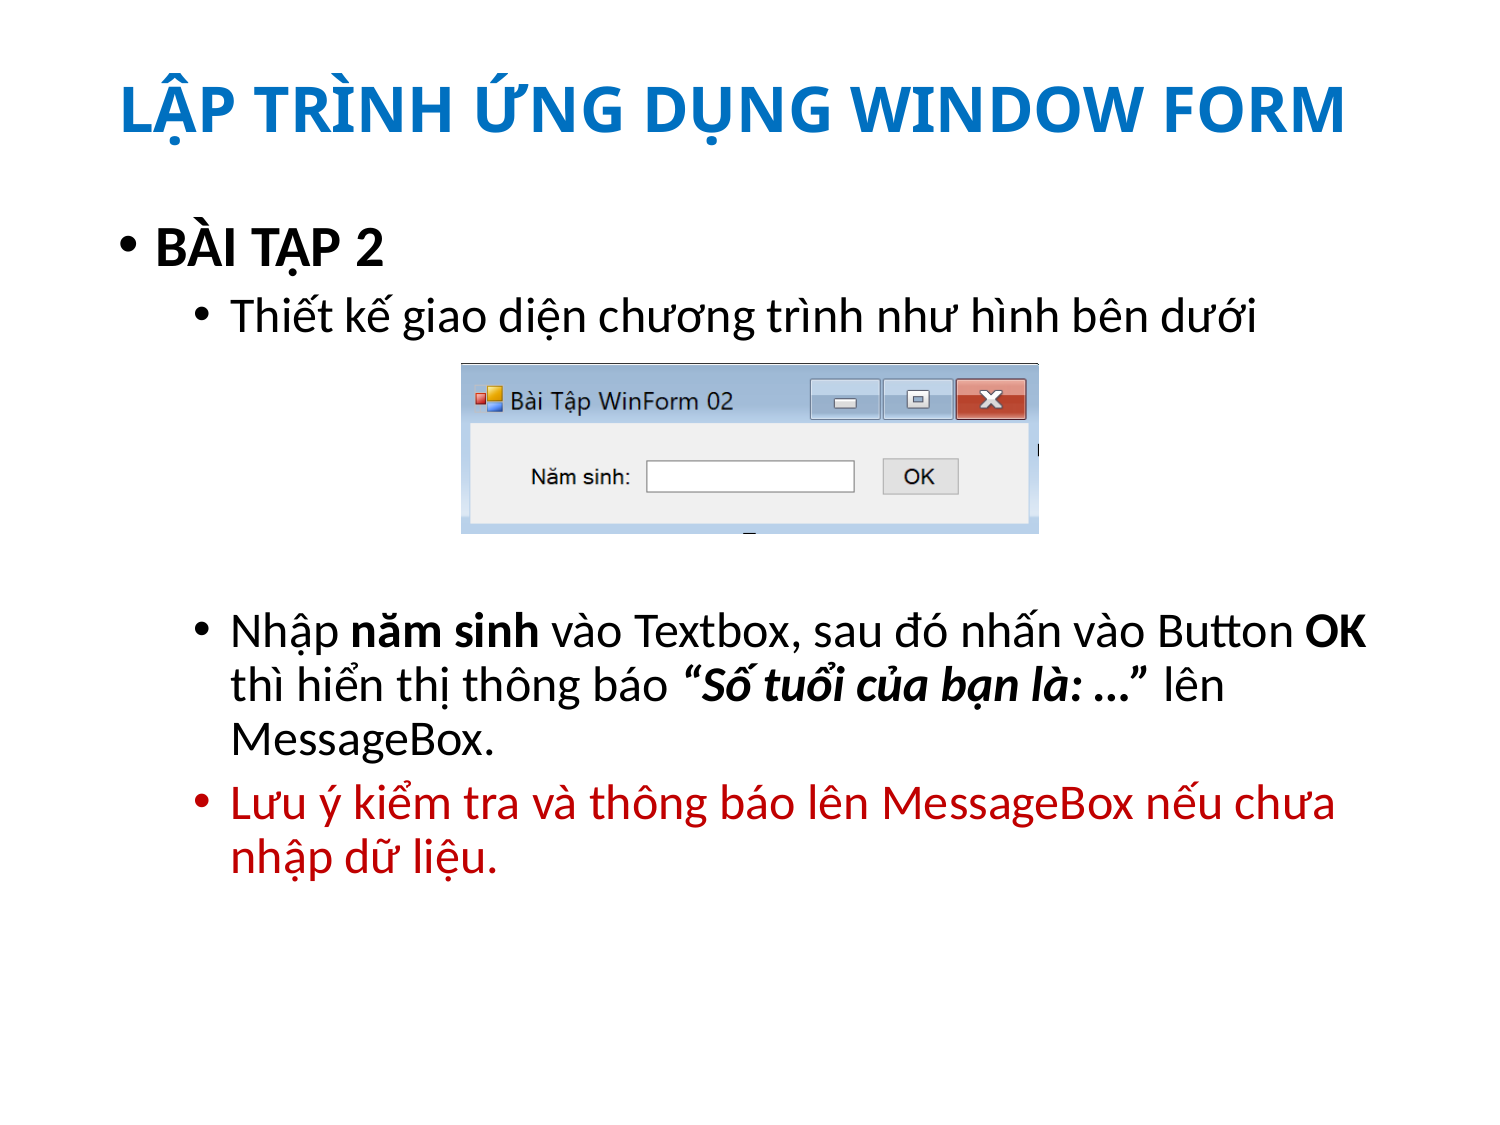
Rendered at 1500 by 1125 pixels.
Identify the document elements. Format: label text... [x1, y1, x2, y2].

picture [461, 363, 1039, 534]
title LẬP TRÌNH ỨNG DỤNG WINDOW FORM [103, 38, 1397, 185]
list BÀI TẬP 2 Thiết kế giao diện chương trình như hình bên dưới Nhập năm sinh vào Textbox, sau đó nhấn vào Button OK thì hiển thị thông báo “Số tuổi của bạn là: …” lên MessageBox. Lưu ý kiểm tra và thông báo lên MessageBox nếu chưa nhập dữ liệu. [103, 208, 1397, 1014]
